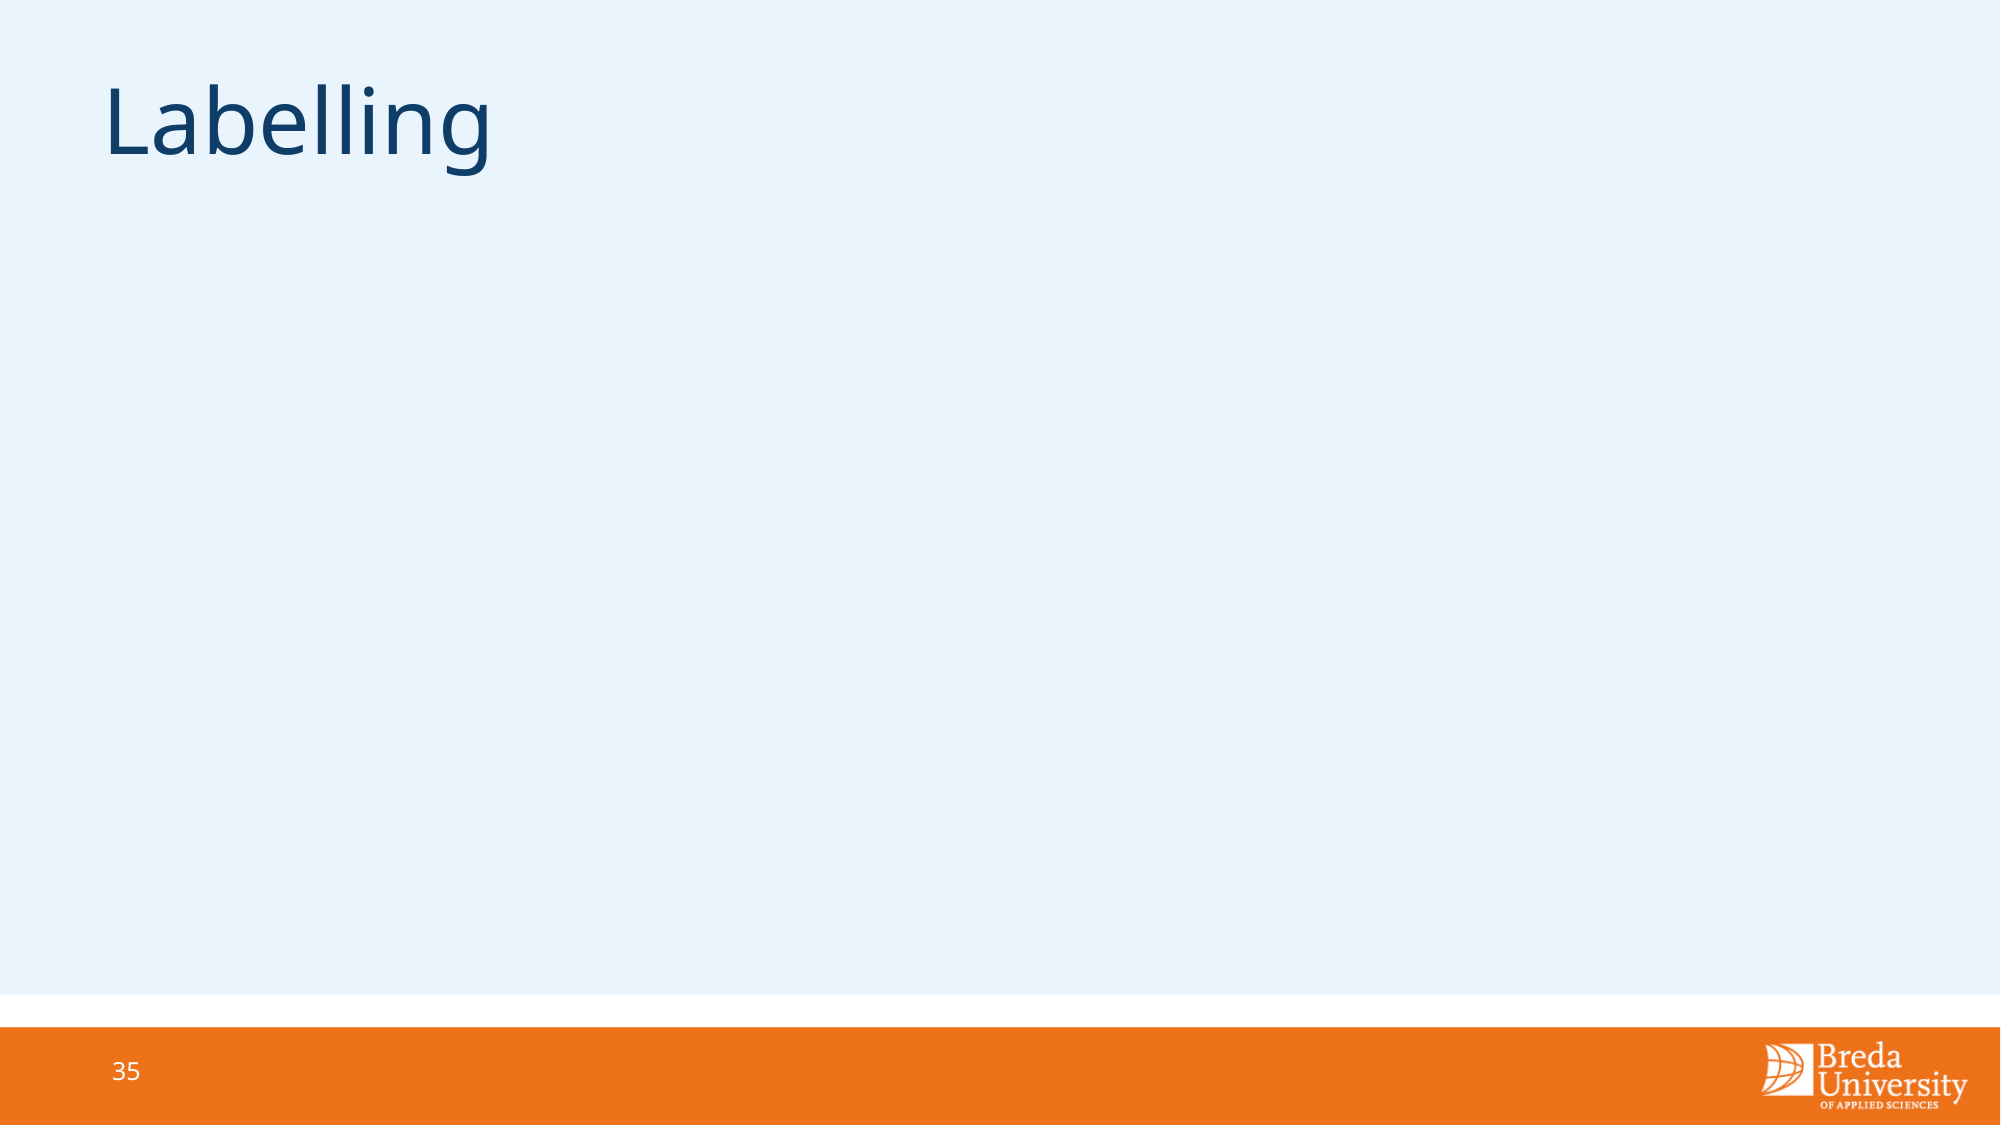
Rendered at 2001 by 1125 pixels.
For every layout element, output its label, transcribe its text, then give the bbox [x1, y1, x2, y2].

slide_number 35 [97, 1042, 198, 1103]
picture [0, 0, 2001, 1125]
title Labelling [88, 67, 1917, 210]
